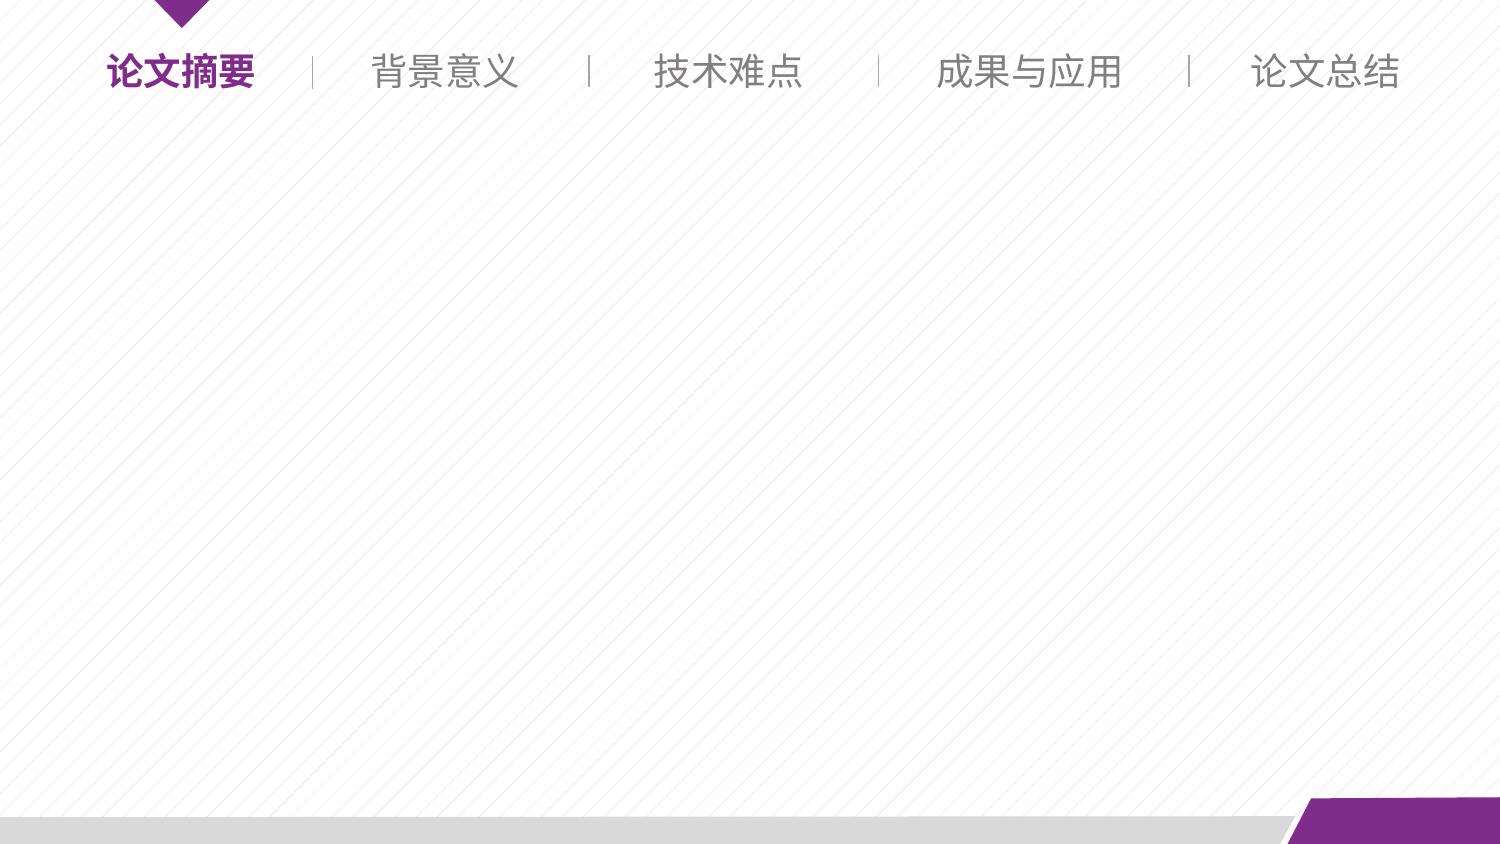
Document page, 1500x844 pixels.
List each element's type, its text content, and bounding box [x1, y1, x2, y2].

text_box [0, 815, 1298, 844]
text_box [152, 0, 211, 30]
text_box 背景意义 [355, 40, 585, 101]
text_box 技术难点 [638, 40, 834, 101]
text_box 成果与应用 [921, 40, 1177, 101]
text_box 论文摘要 [91, 40, 298, 101]
text_box [1286, 796, 1500, 844]
text_box 论文总结 [1236, 40, 1443, 101]
